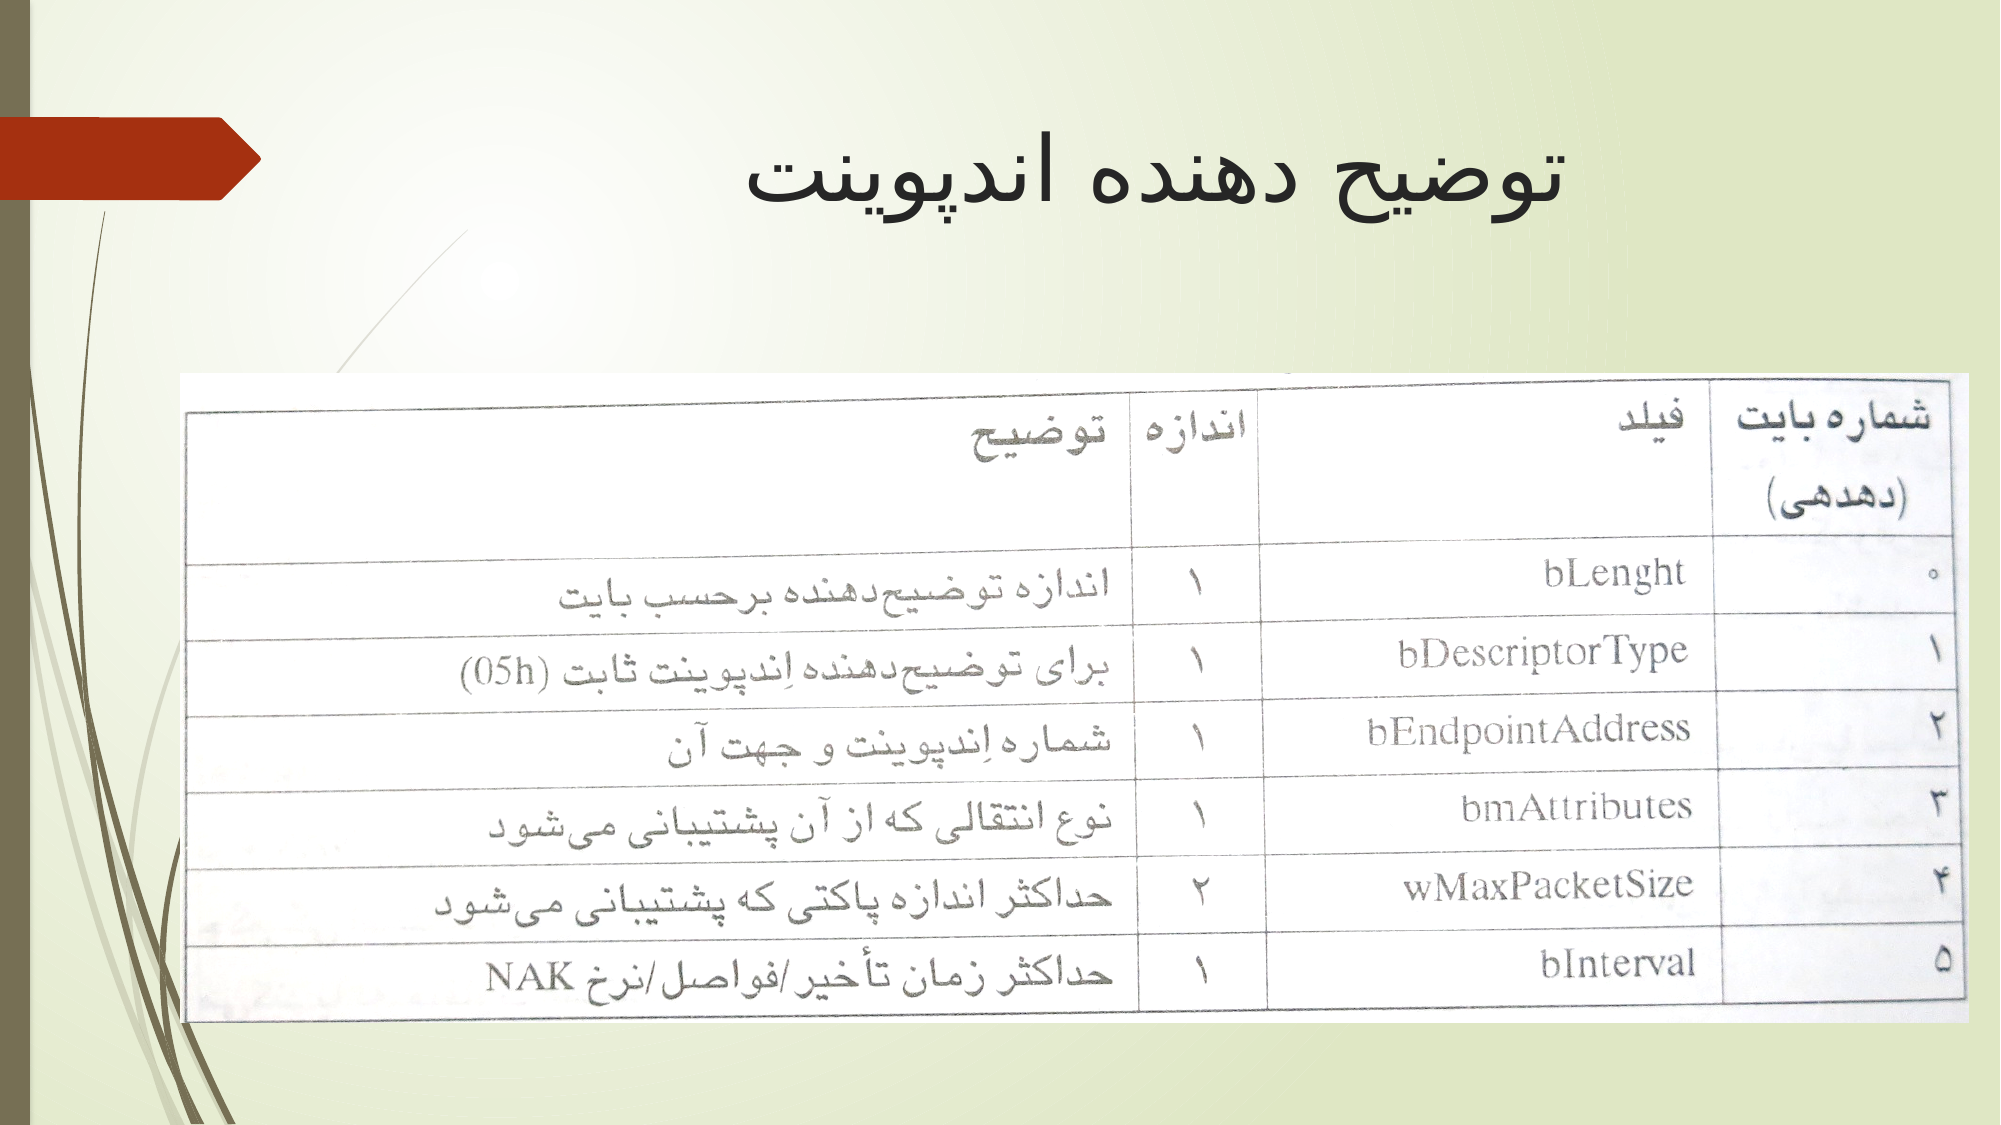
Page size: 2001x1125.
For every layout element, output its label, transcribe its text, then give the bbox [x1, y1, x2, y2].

picture [179, 372, 1969, 1023]
title توضیح دهنده اندپوینت [425, 102, 1888, 313]
